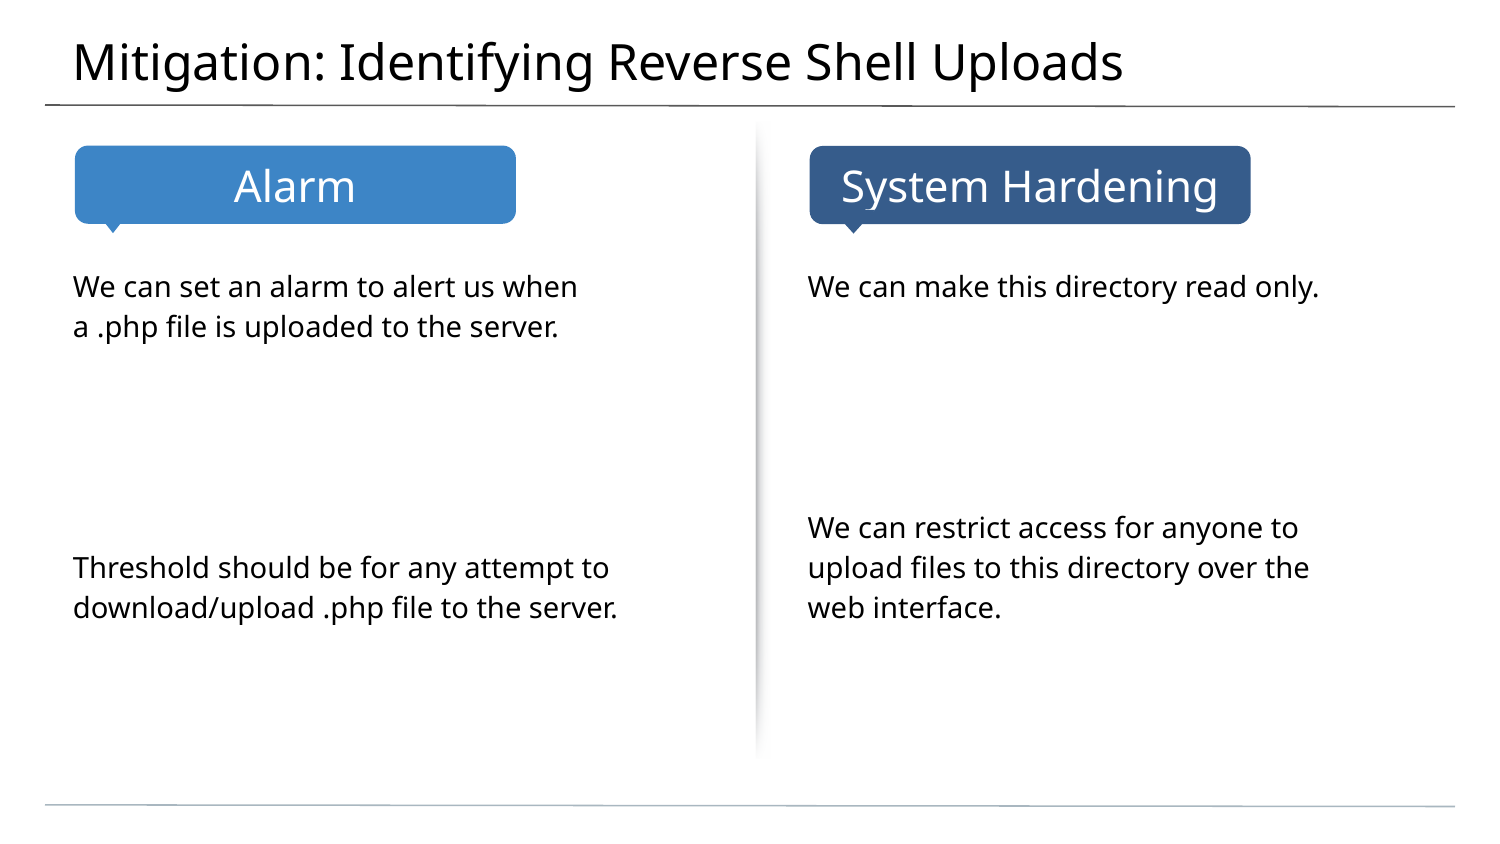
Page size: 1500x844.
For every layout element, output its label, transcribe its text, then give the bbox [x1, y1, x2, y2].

subtitle We can set an alarm to alert us when a .php file is uploaded to the server. Threshold should be for any attempt to download/upload .php file to the server. [0, 262, 704, 805]
title Mitigation: Identifying Reverse Shell Uploads [0, 0, 1500, 88]
subtitle We can make this directory read only. We can restrict access for anyone to upload files to this directory over the web interface. [732, 263, 1438, 805]
picture [703, 107, 839, 782]
